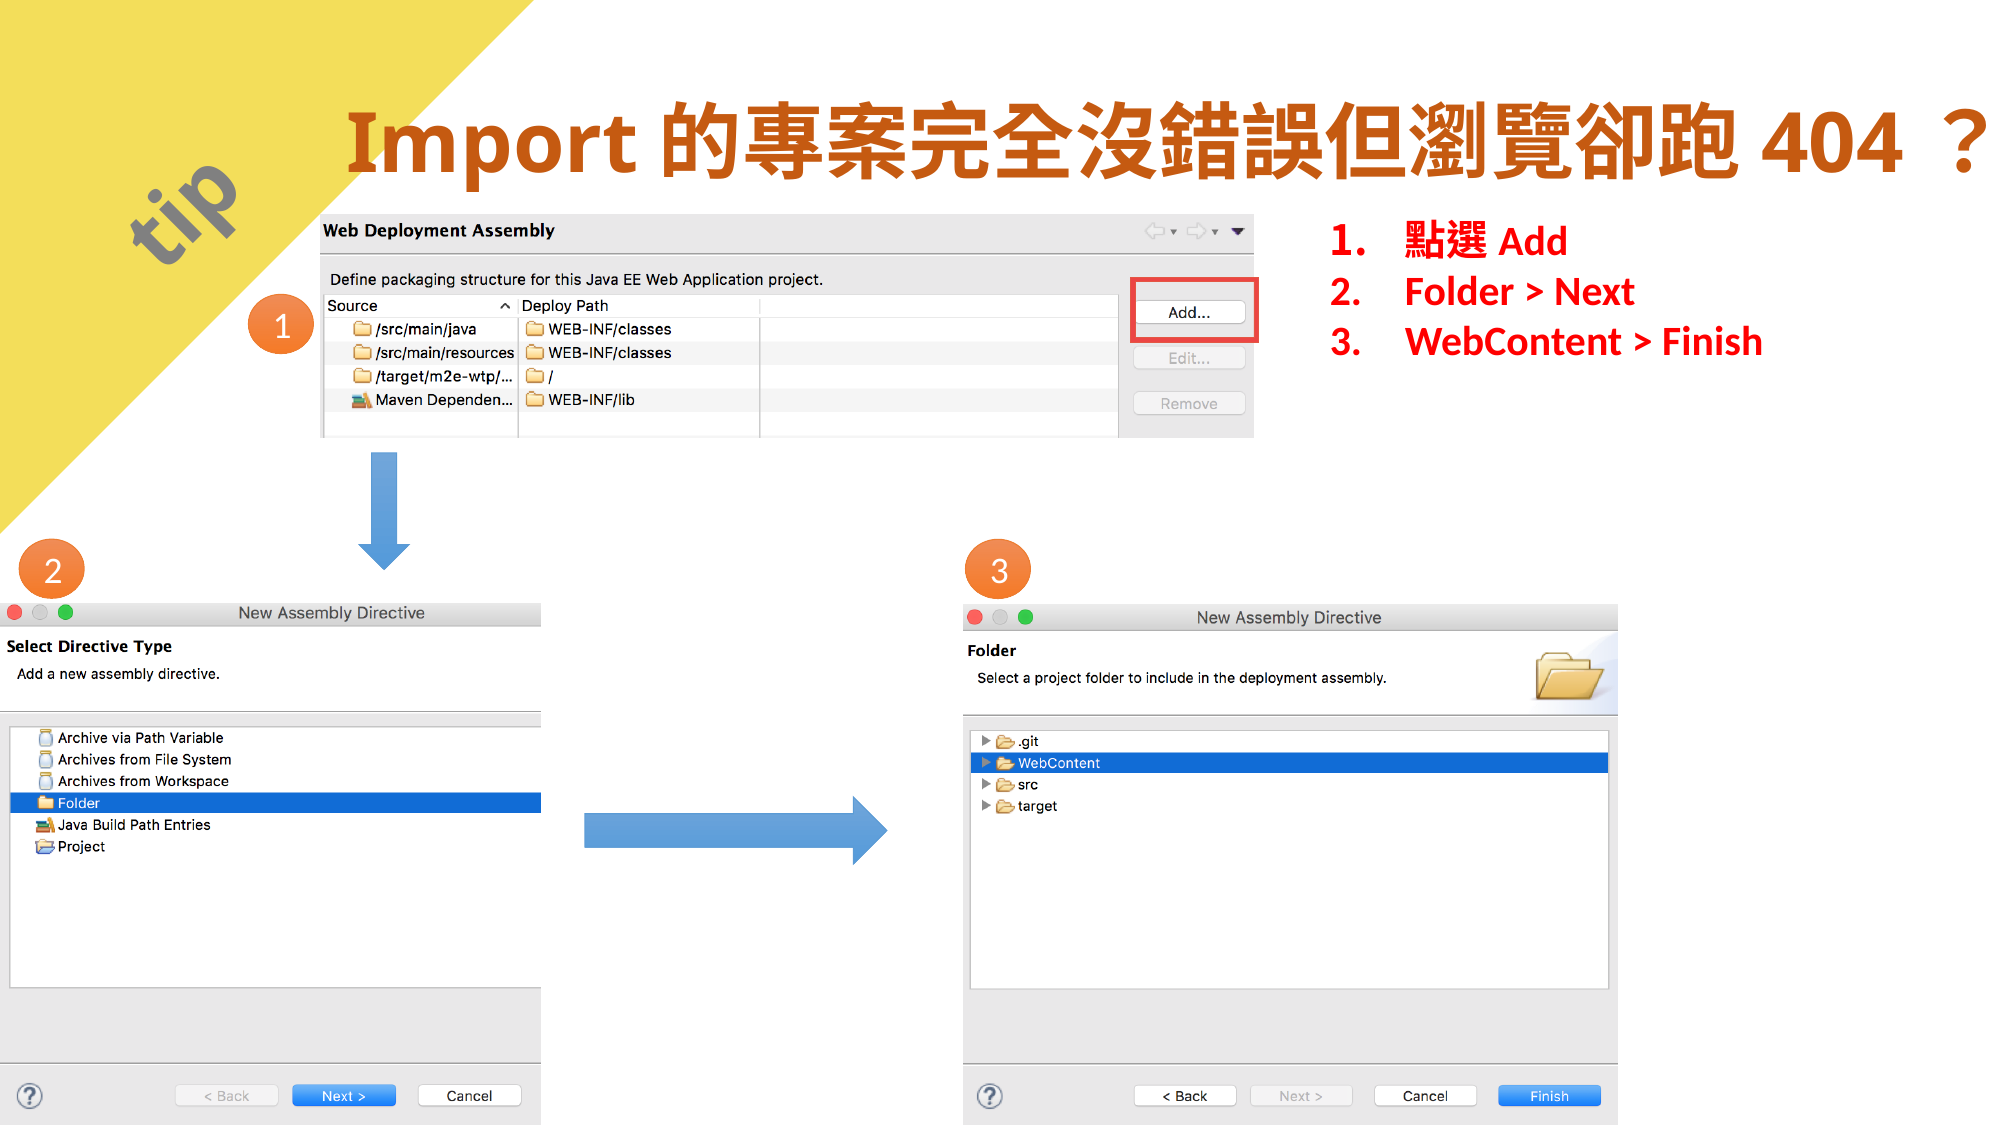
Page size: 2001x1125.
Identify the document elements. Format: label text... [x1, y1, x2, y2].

text_box [584, 795, 888, 866]
text_box tip [84, 112, 276, 303]
picture [963, 604, 1618, 1125]
text_box [358, 452, 411, 571]
text_box [1254, 277, 1259, 342]
text_box [0, 0, 536, 536]
text_box 2 [18, 538, 85, 599]
text_box 3 [964, 538, 1031, 600]
text_box 1 [247, 293, 314, 355]
text_box 點選Add Folder > Next WebContent > Finish [1315, 206, 1779, 371]
picture [320, 213, 1254, 438]
picture [0, 603, 541, 1125]
text_box Import的專案完全沒錯誤但瀏覽卻跑404？ [331, 31, 2000, 197]
